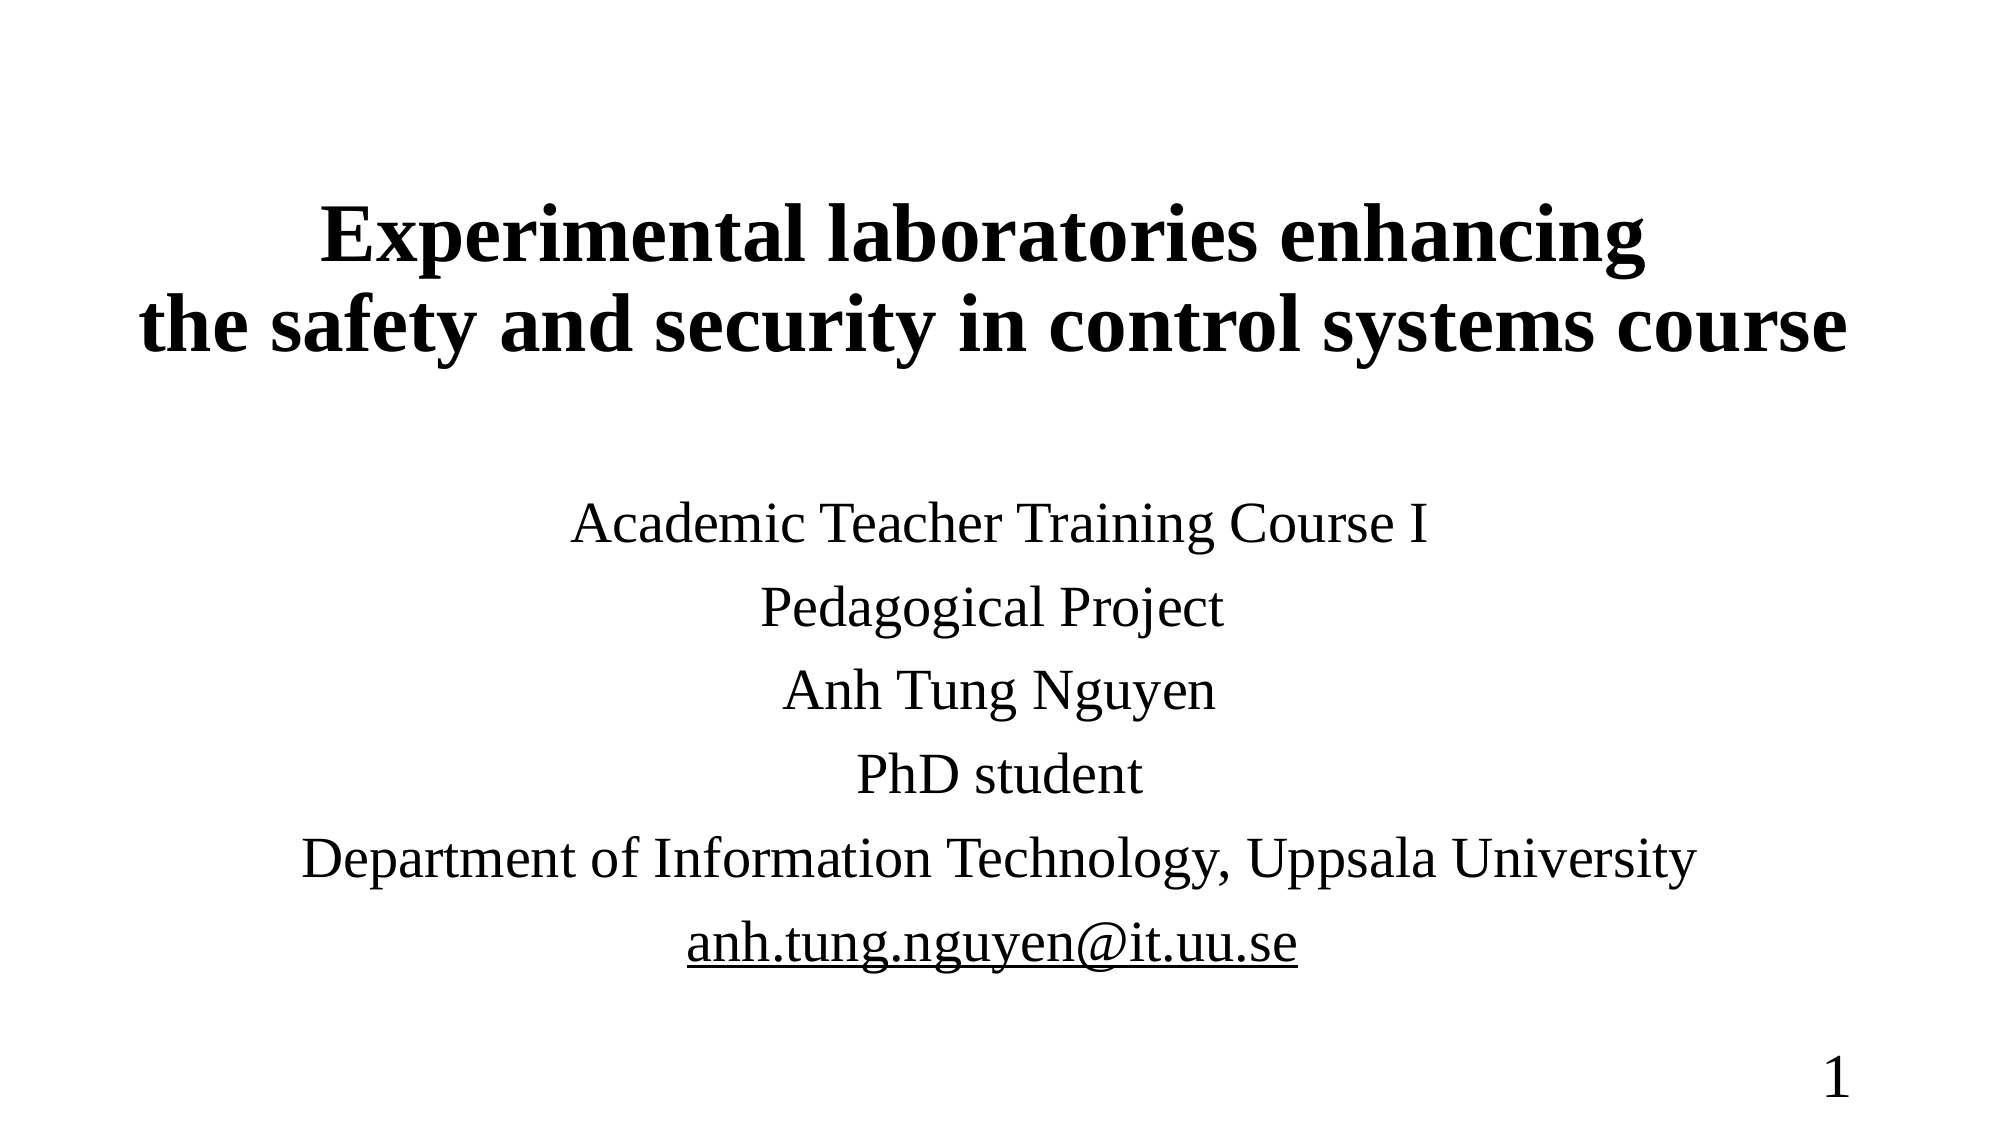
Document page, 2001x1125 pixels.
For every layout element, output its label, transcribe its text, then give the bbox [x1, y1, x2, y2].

title Experimental laboratories enhancing the safety and security in control systems course [90, 170, 1899, 389]
slide_number 1 [1412, 1042, 1868, 1103]
list Academic Teacher Training Course I Pedagogical Project Anh Tung Nguyen PhD student Department of Information Technology, Uppsala University anh.tung.nguyen@it.uu.se [137, 484, 1863, 1014]
